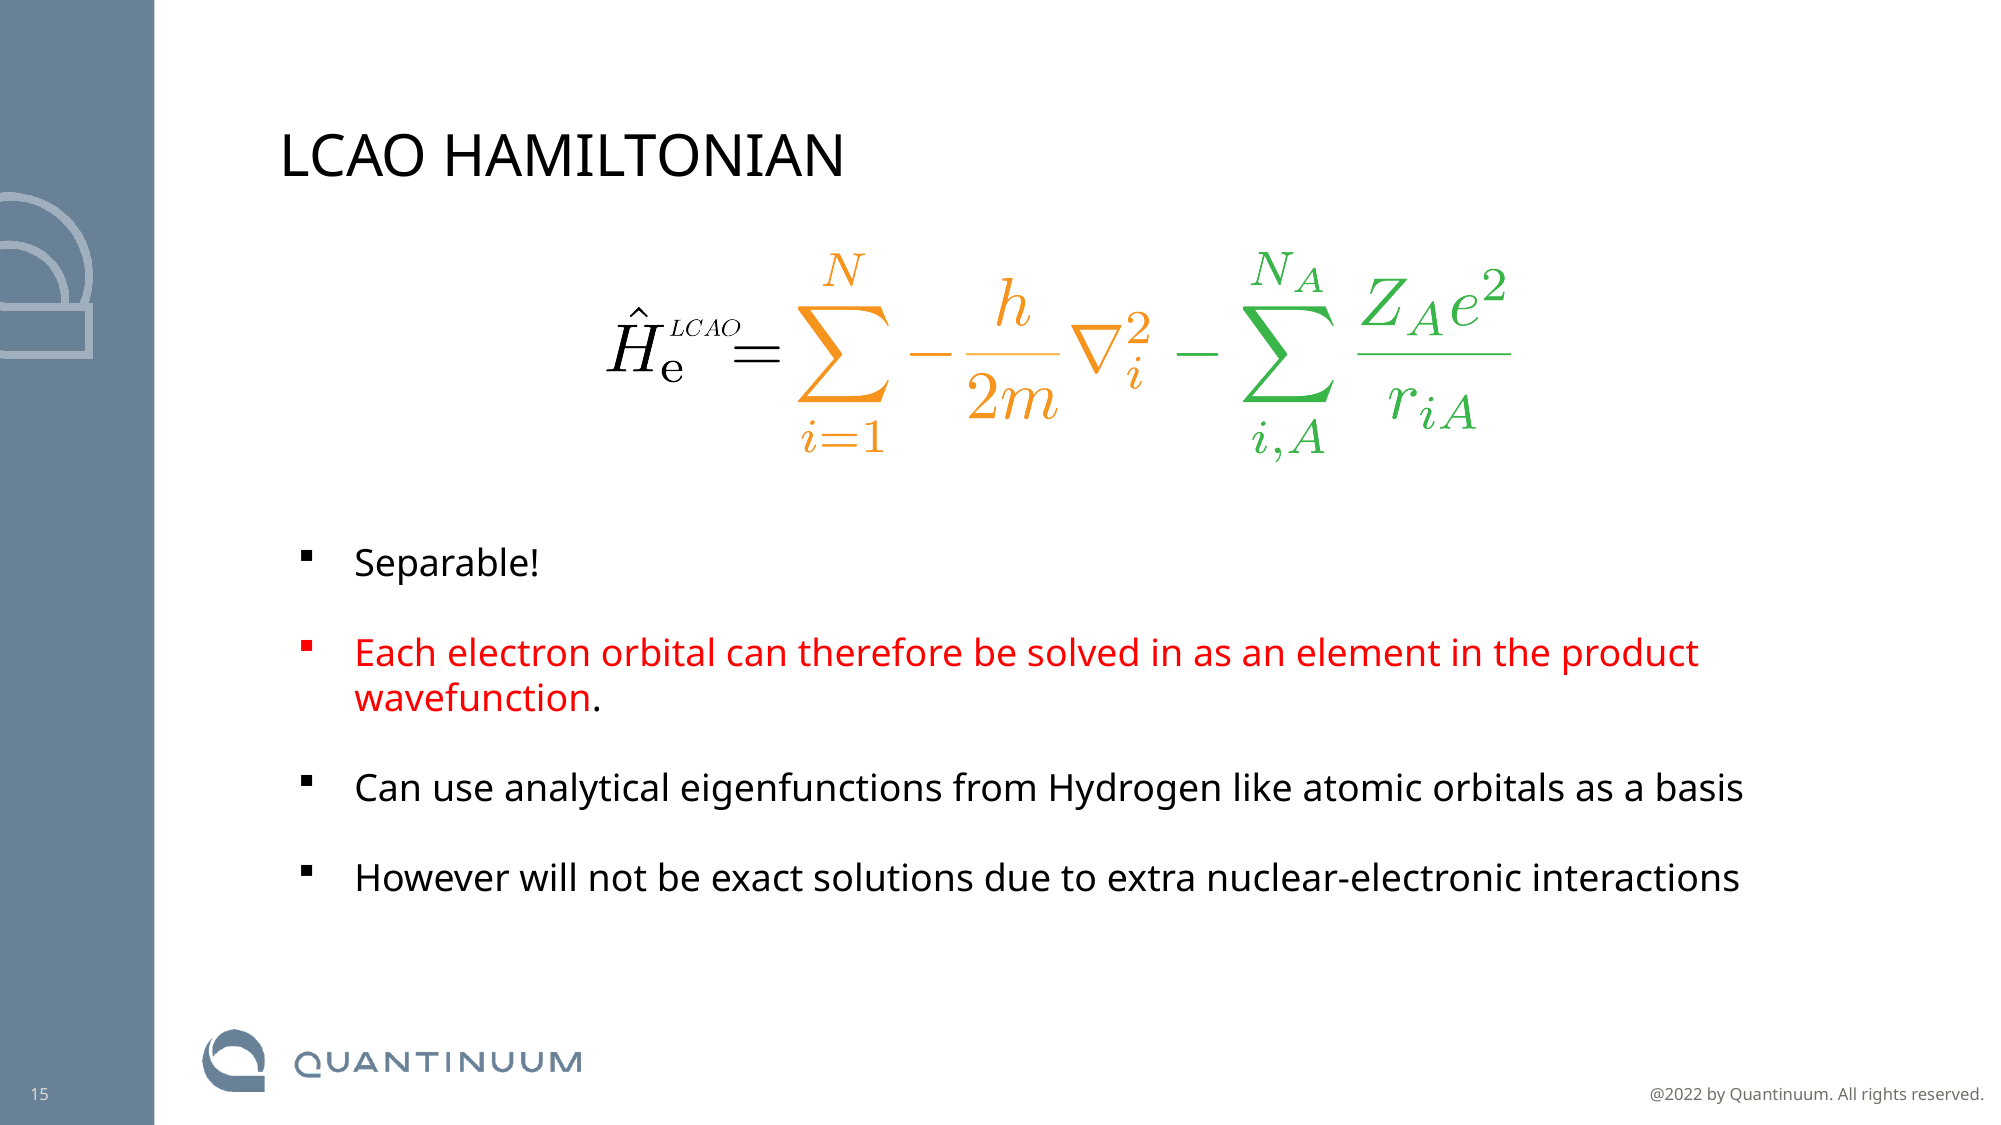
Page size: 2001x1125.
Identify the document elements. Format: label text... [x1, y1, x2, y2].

slide_number 15 [0, 1065, 168, 1125]
text_box Separable! Each electron orbital can therefore be solved in as an element in the product wavefunction. Can use analytical eigenfunctions from Hydrogen like atomic orbitals as a basis However will not be exact solutions due to extra nuclear-electronic interactions [283, 486, 1900, 996]
picture [202, 1029, 581, 1092]
footer @2022 by Quantinuum. All rights reserved. [1532, 1065, 2000, 1125]
text_box [133, 562, 283, 713]
title LCAO HAMILTONIAN [249, 84, 1900, 189]
picture [606, 252, 1544, 474]
